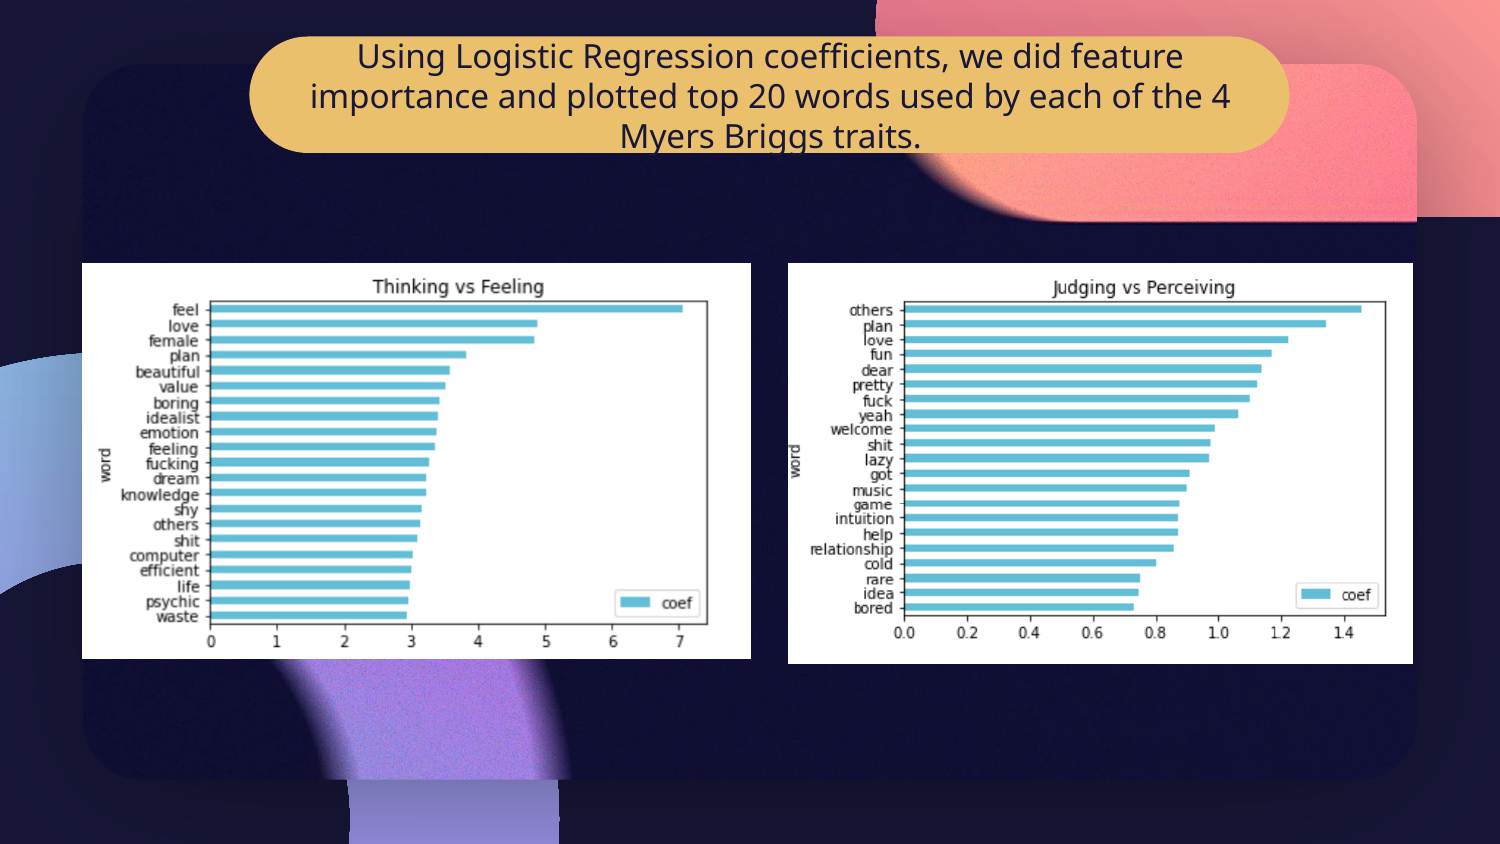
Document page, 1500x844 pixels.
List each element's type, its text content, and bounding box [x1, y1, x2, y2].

text_box [274, 36, 1265, 47]
text_box [1283, 68, 1290, 122]
text_box [249, 64, 258, 126]
picture [82, 64, 1417, 780]
text_box [275, 143, 1264, 153]
subtitle Using Logistic Regression coefficients, we did feature importance and plotted top 20 words used by each of the 4 Myers Briggs traits. [258, 47, 1283, 143]
